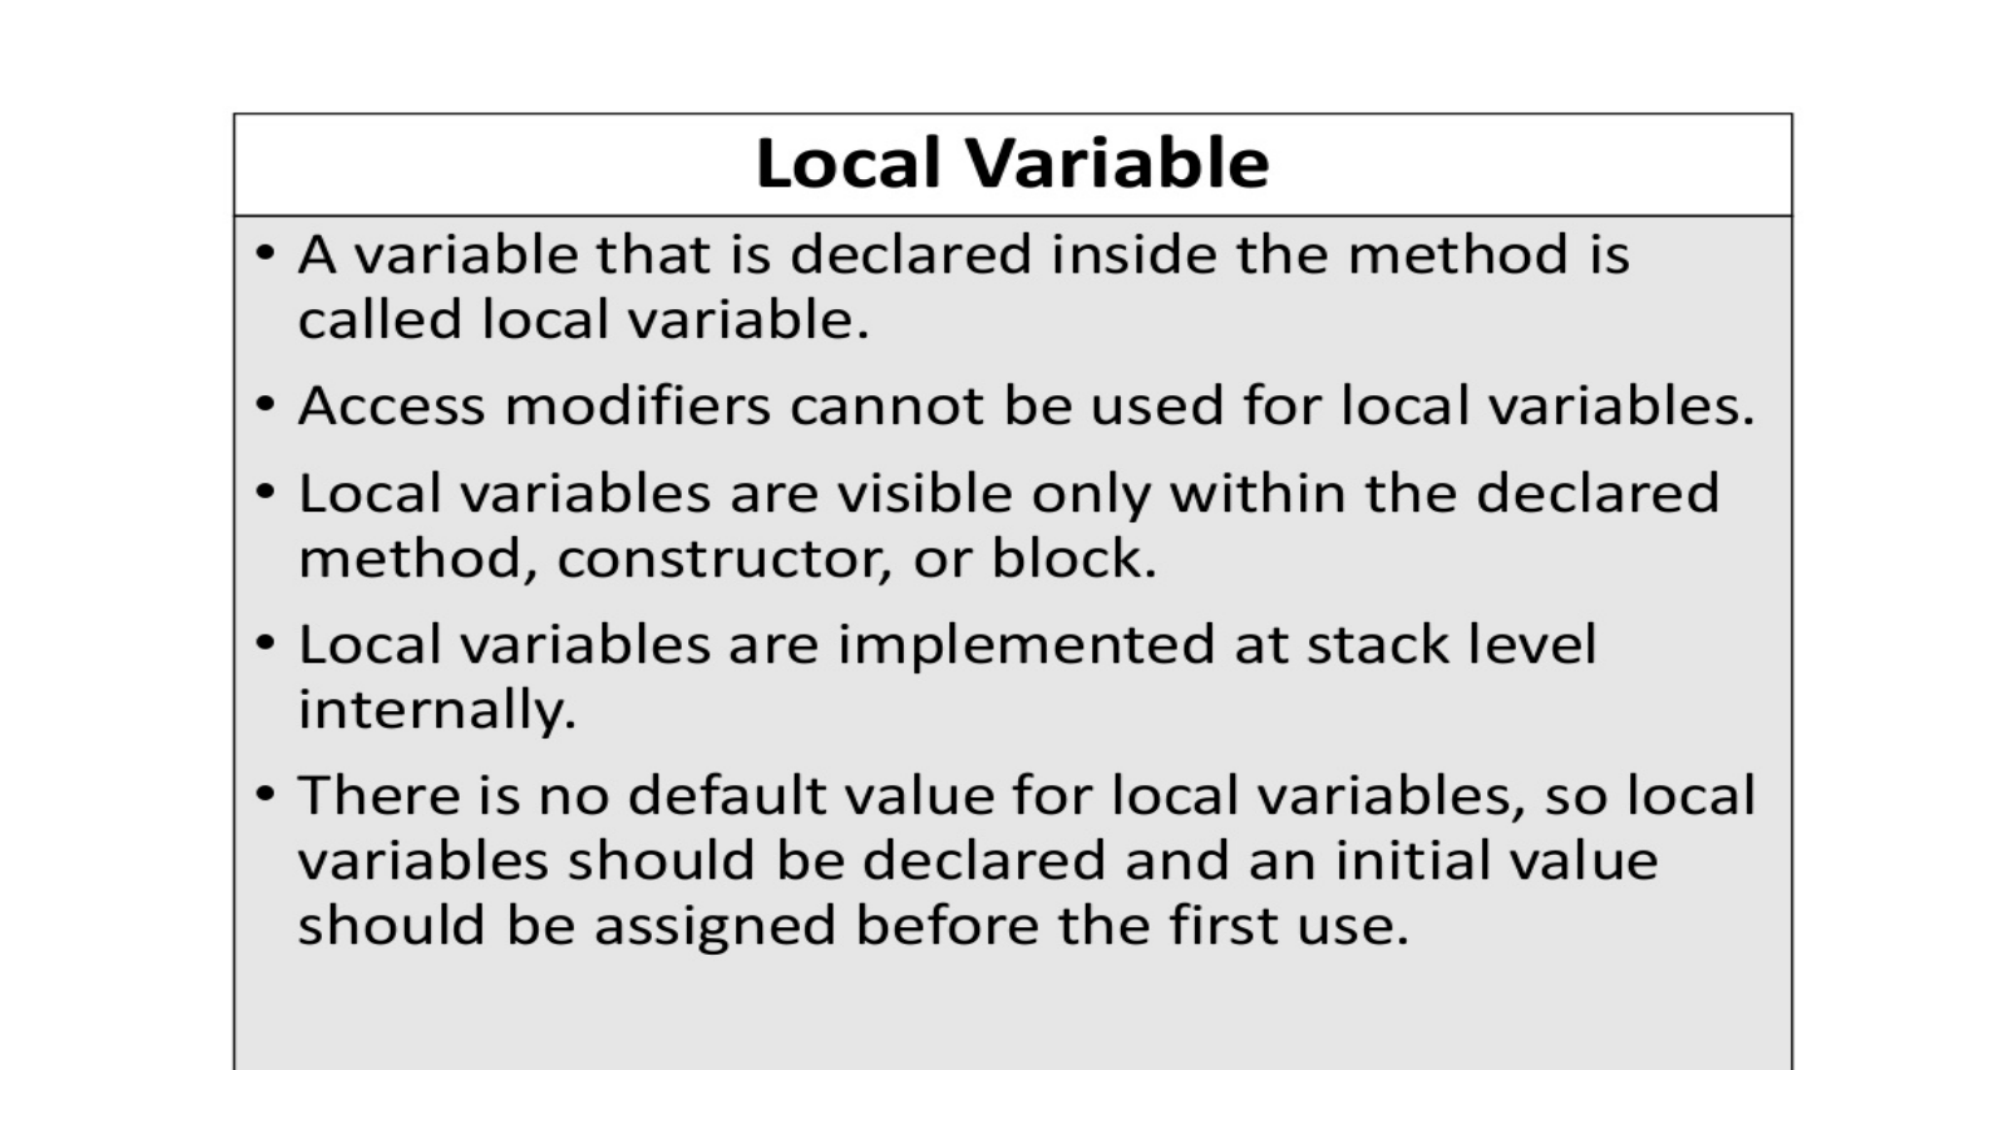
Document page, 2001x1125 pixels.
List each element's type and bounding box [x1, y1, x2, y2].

picture [174, 106, 1826, 1070]
